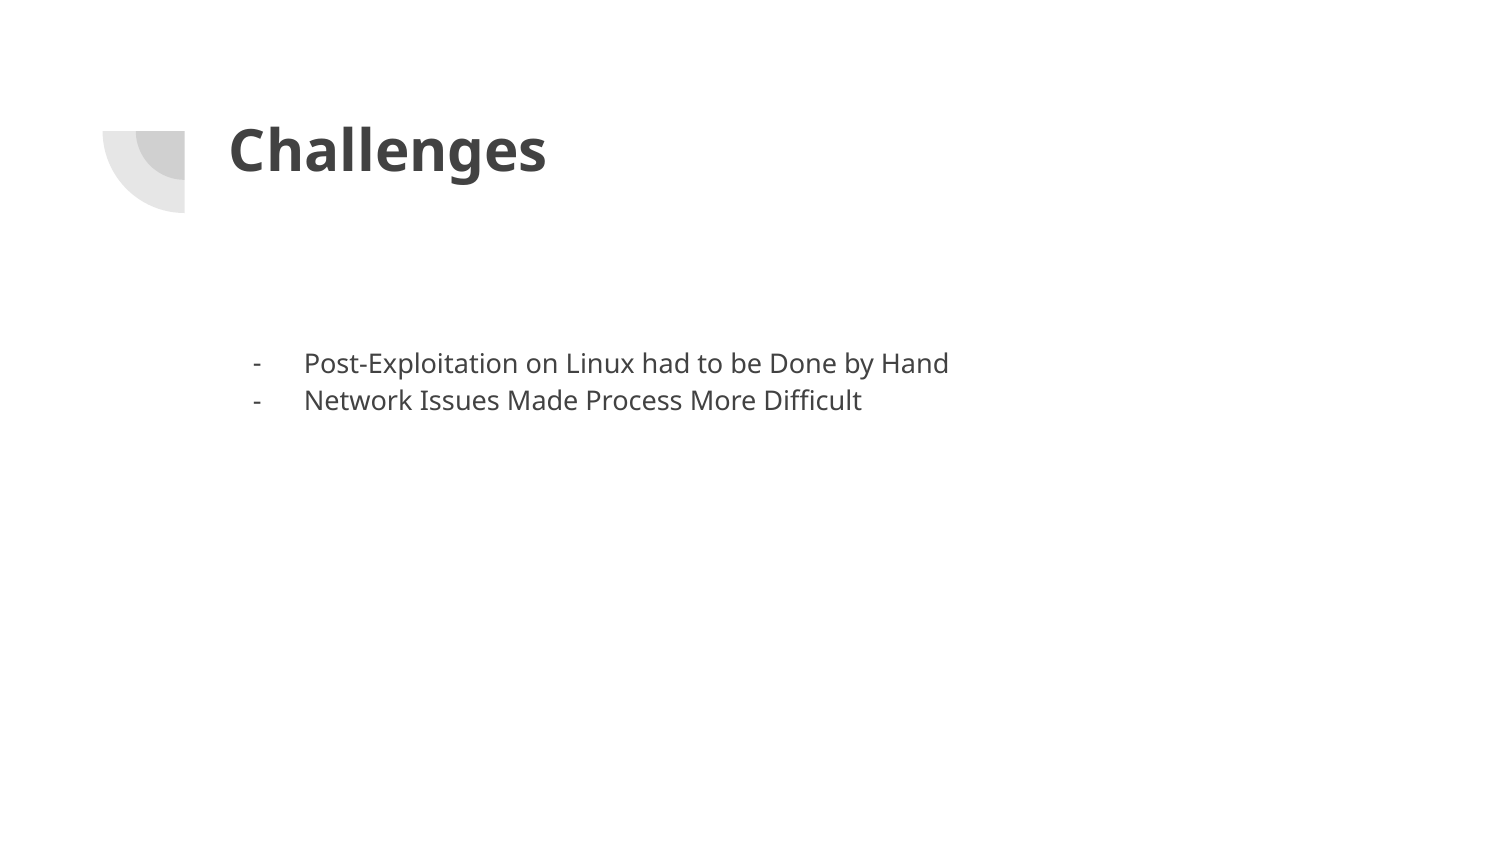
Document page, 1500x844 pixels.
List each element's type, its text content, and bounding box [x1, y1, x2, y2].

title Challenges [213, 98, 1368, 263]
list Post-Exploitation on Linux had to be Done by Hand Network Issues Made Process More Difficult [213, 326, 1368, 744]
